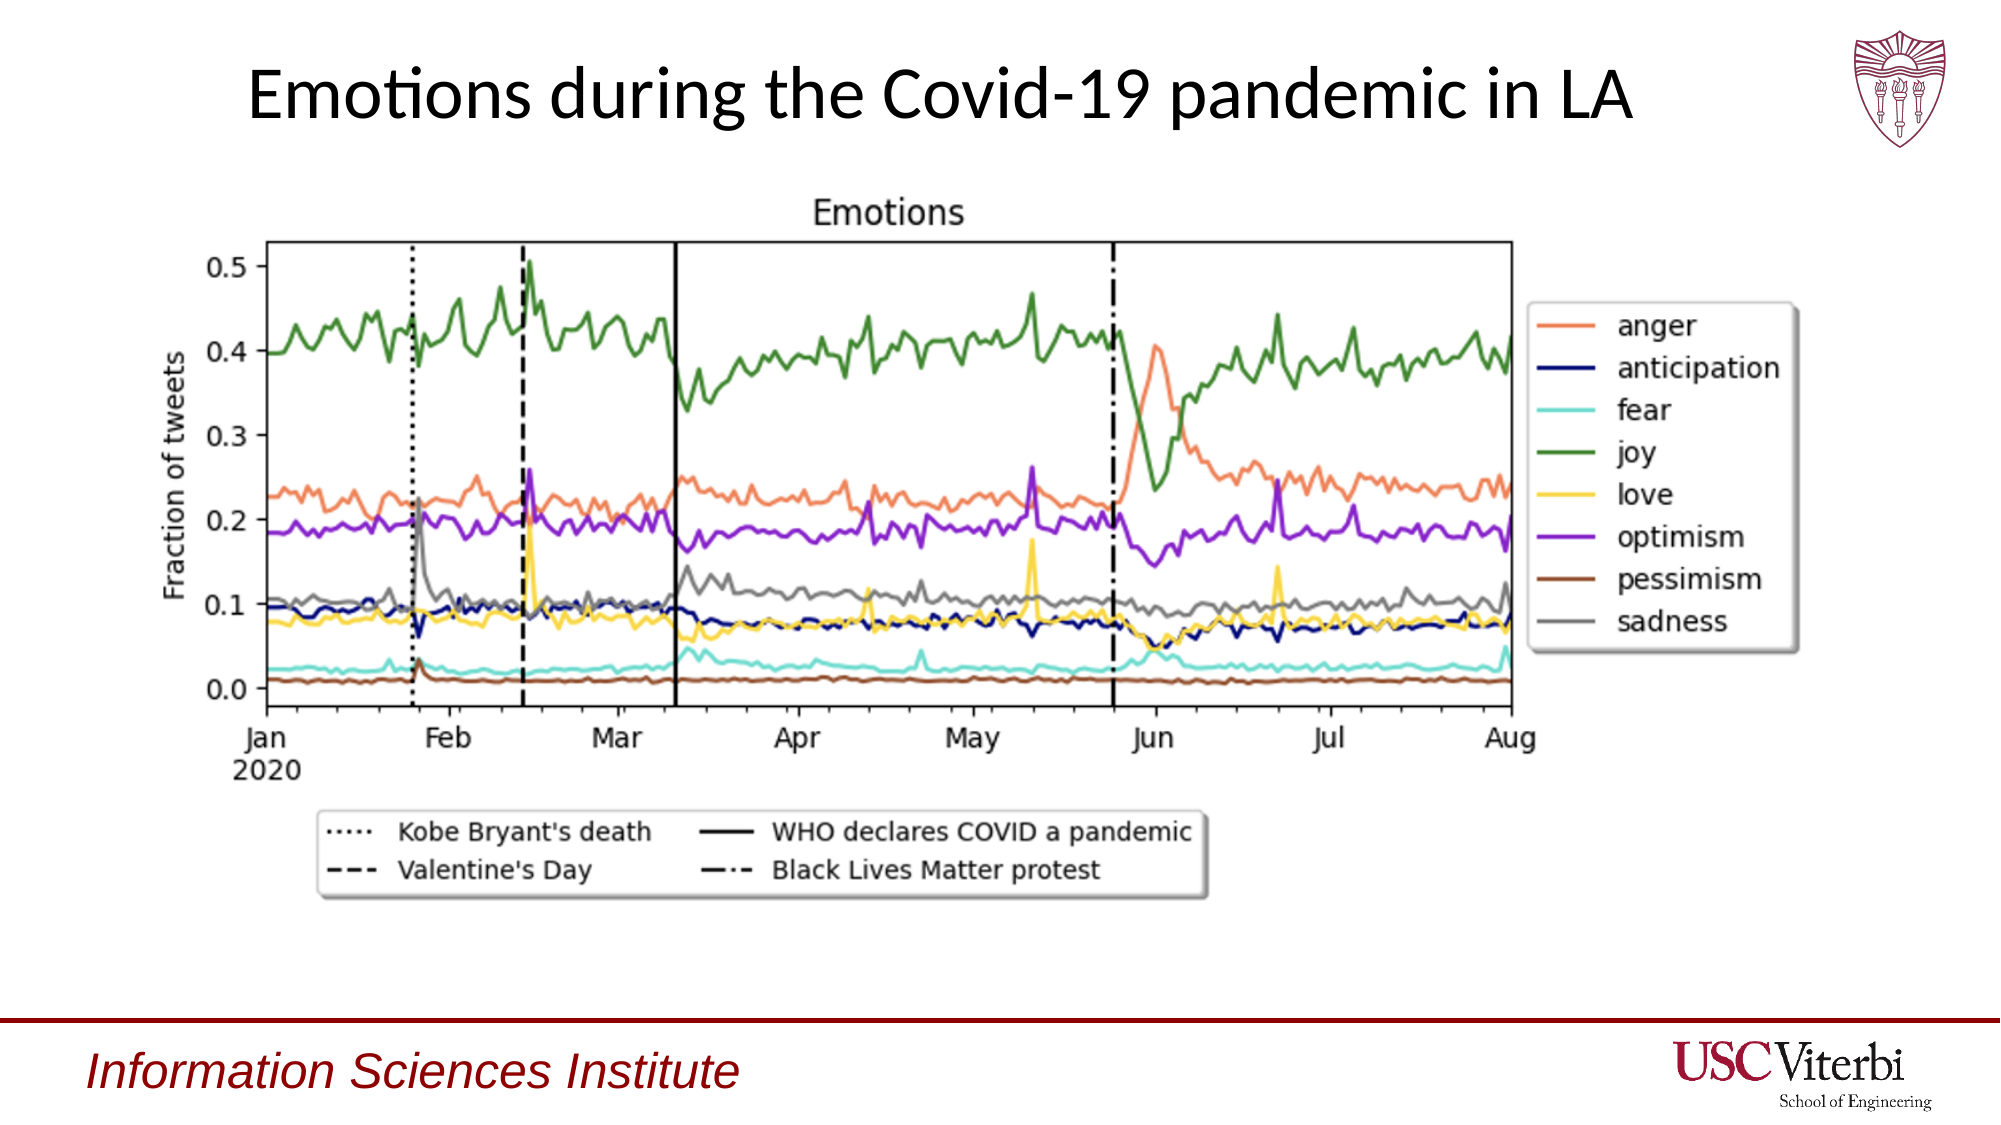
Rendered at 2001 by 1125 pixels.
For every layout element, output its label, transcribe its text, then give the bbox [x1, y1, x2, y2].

picture [1824, 13, 1975, 164]
picture [1641, 1027, 1964, 1118]
picture [308, 800, 1210, 901]
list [130, 186, 1813, 786]
title Emotions during the Covid-19 pandemic in LA [99, 35, 1783, 141]
